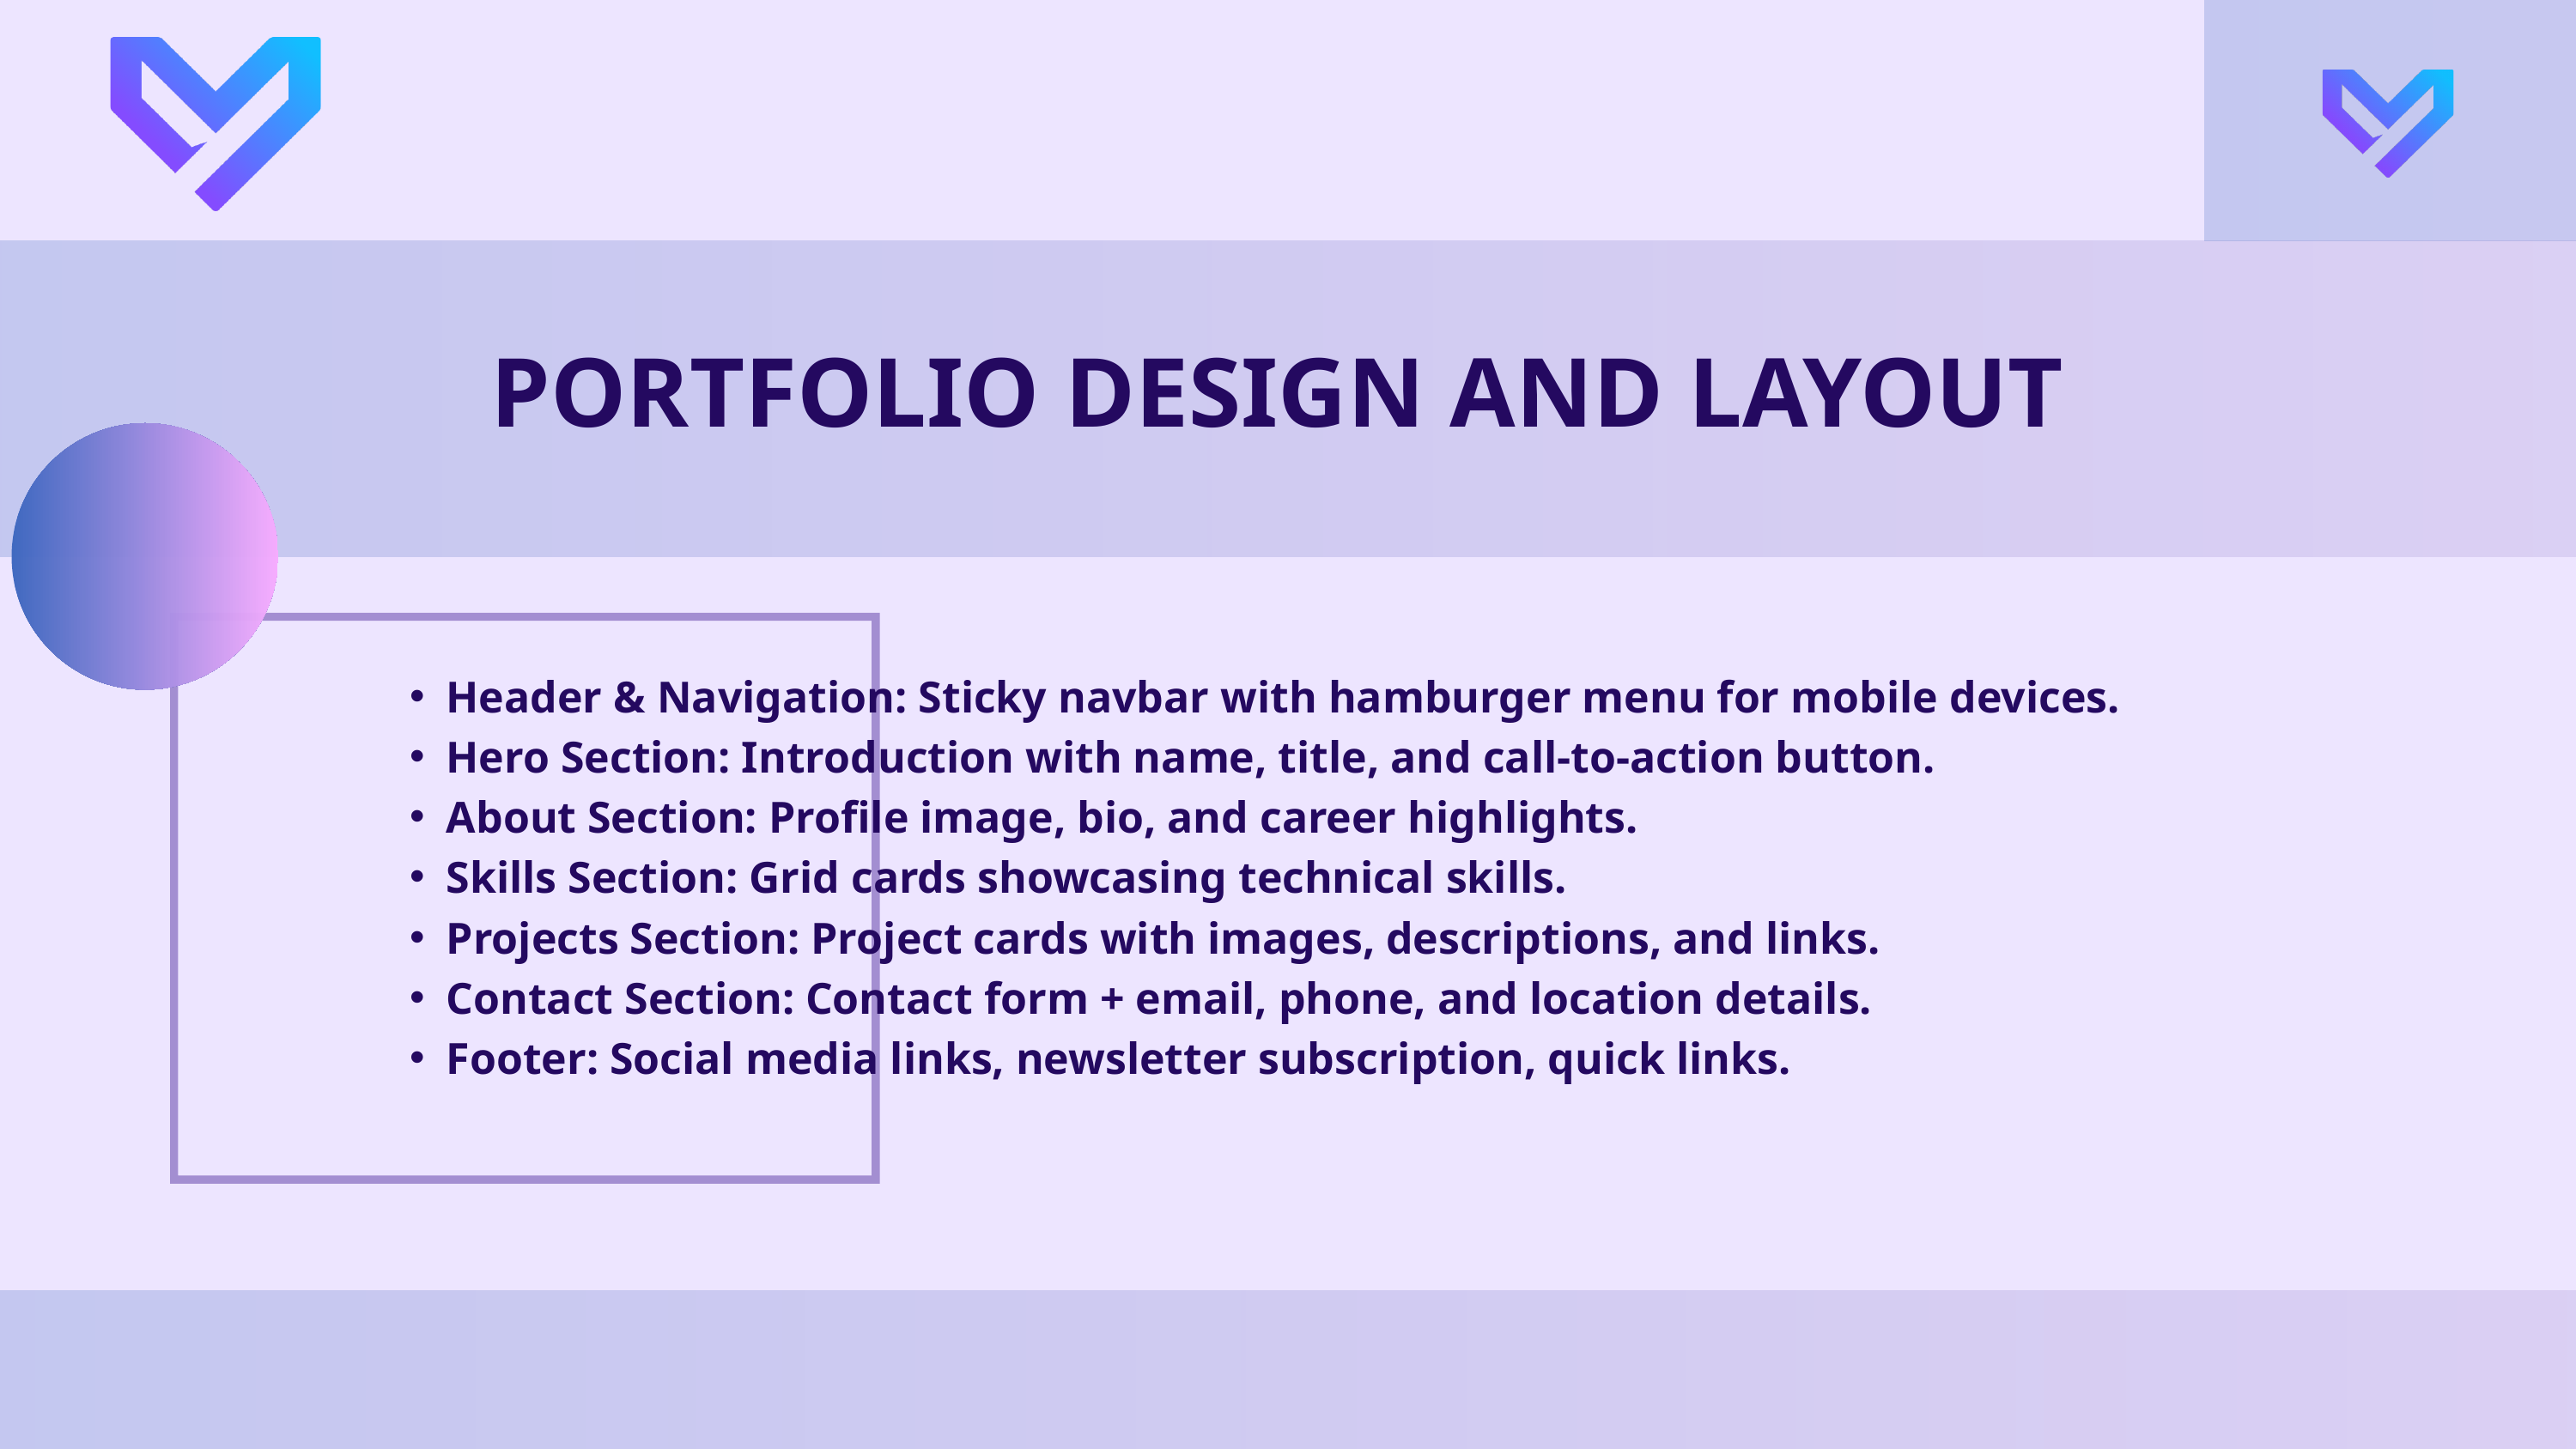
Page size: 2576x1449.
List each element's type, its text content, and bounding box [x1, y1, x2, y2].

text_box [173, 616, 877, 1180]
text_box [0, 1290, 2576, 1449]
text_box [11, 422, 279, 690]
text_box Header & Navigation: Sticky navbar with hamburger menu for mobile devices. Hero Section: Introduction with name, title, and call-to-action button. About Section: Profile image, bio, and career highlights. Skills Section: Grid cards showcasing technical skills. Projects Section: Project cards with images, descriptions, and links. Contact Section: Contact form + email, phone, and location details. Footer: Social media links, newsletter subscription, quick links. [881, 661, 2524, 1143]
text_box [0, 240, 2576, 557]
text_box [2203, 0, 2576, 241]
text_box [110, 37, 321, 211]
